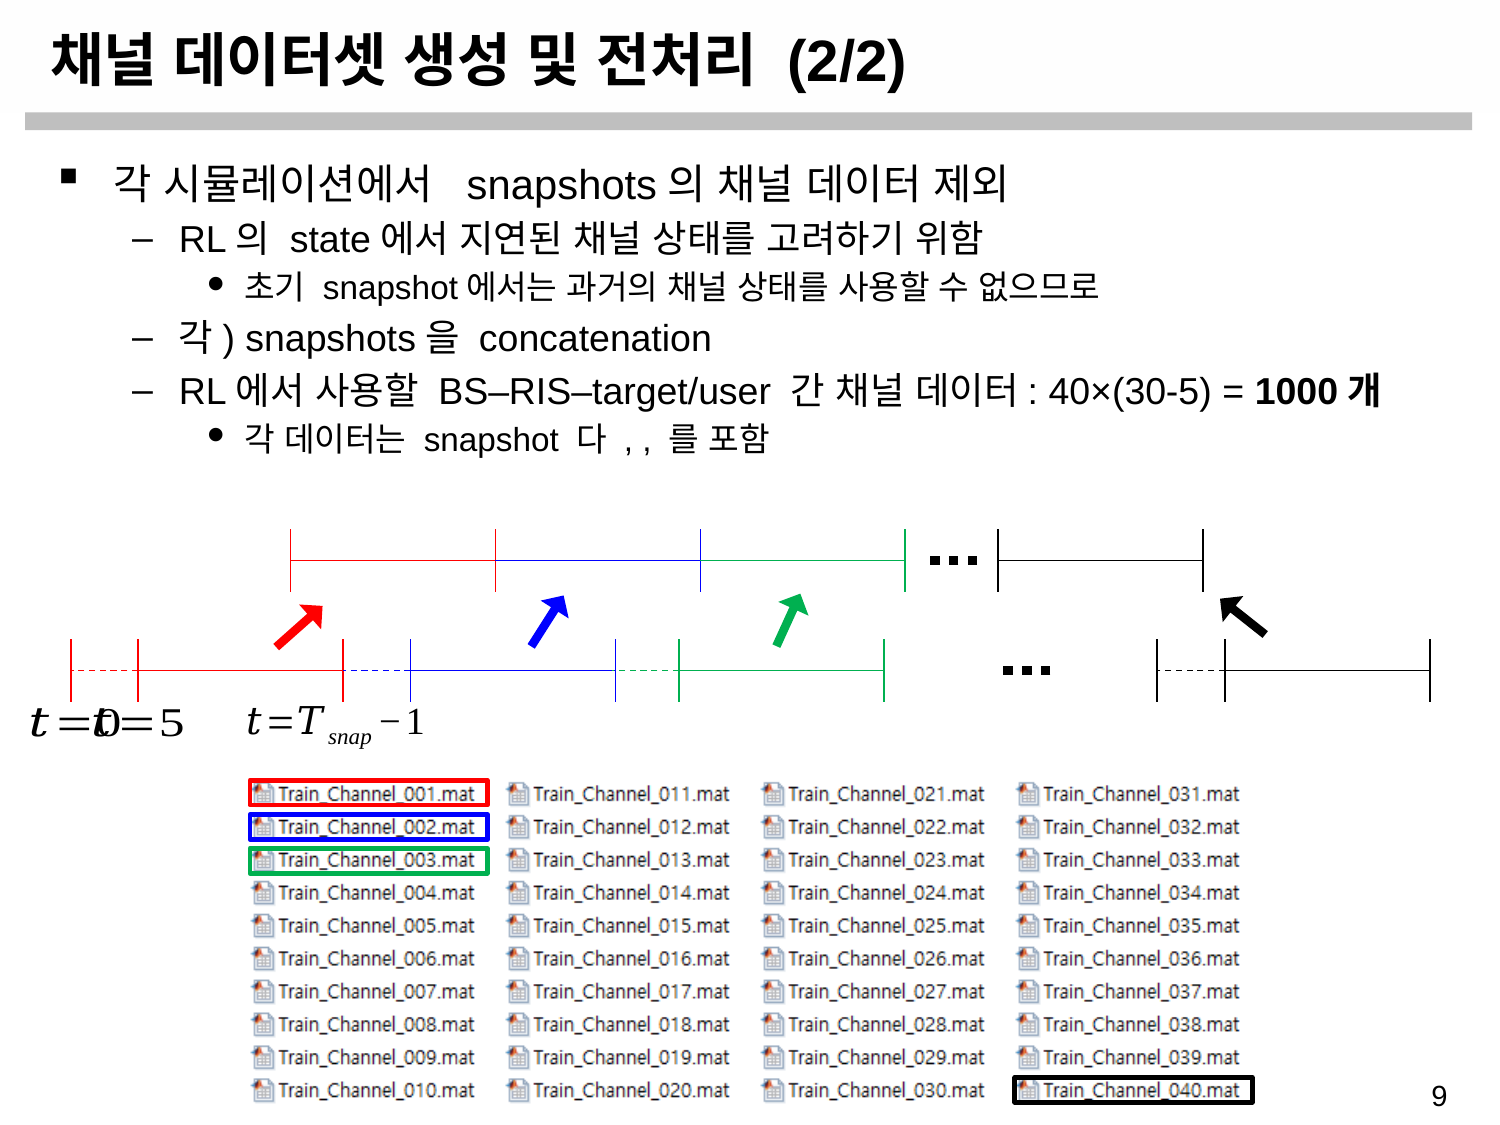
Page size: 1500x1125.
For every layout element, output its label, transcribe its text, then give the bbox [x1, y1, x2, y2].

text_box [273, 604, 323, 651]
picture [0, 0, 1500, 112]
title 채널 데이터셋 생성 및 전처리 (2/2) [35, 1, 1461, 114]
text_box [527, 595, 569, 649]
slide_number 9 [1255, 1069, 1463, 1111]
text_box [772, 593, 809, 648]
text_box [1220, 596, 1268, 638]
picture [243, 773, 1252, 1111]
